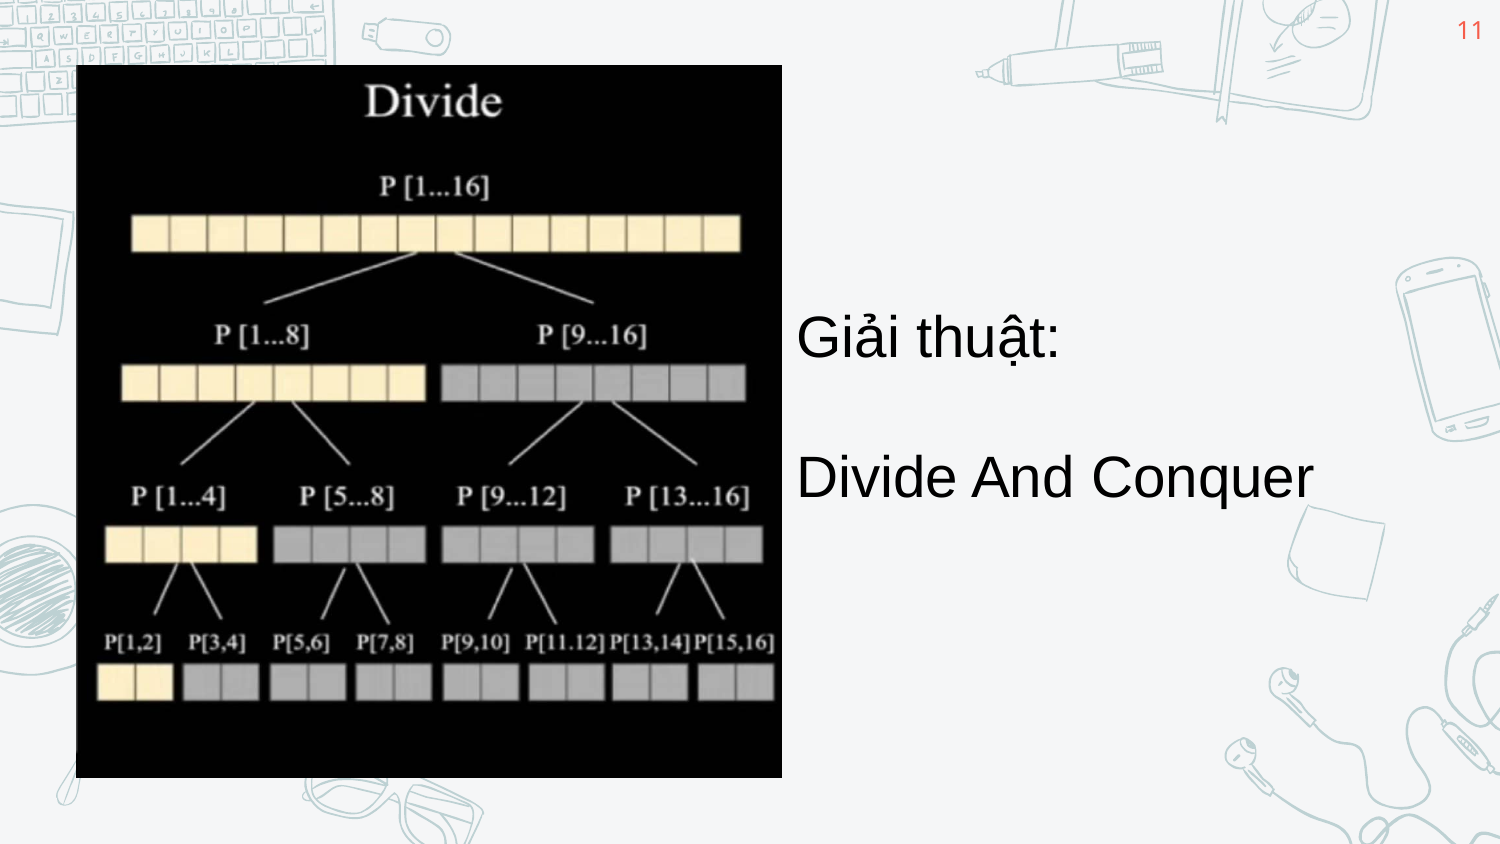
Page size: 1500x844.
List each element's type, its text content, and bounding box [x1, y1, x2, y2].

slide_number 11 [1435, 0, 1500, 53]
text_box Giải thuật: Divide And Conquer [785, 291, 1415, 517]
picture [76, 65, 782, 779]
